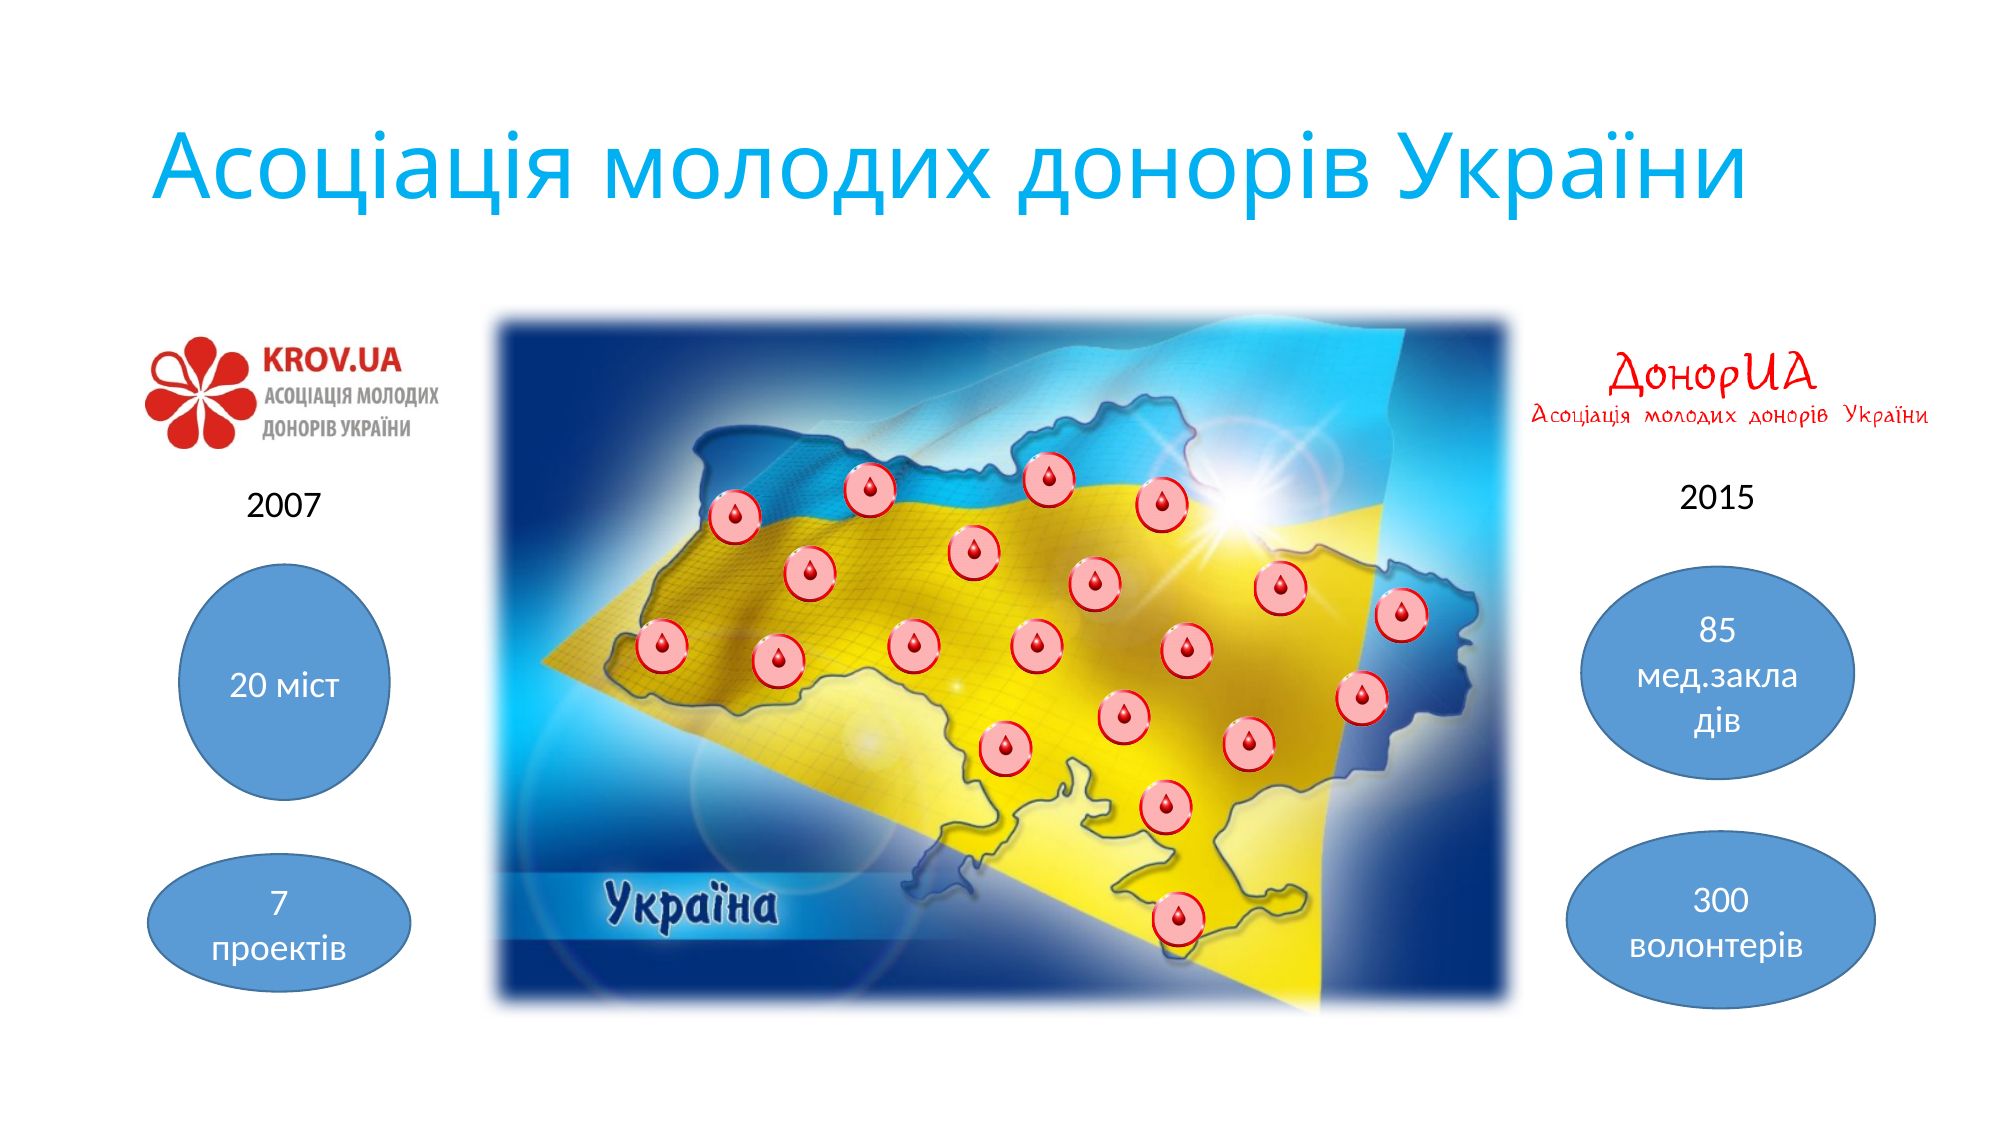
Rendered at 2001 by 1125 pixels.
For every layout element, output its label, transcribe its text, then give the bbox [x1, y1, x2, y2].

picture [1222, 716, 1278, 773]
text_box 85 мед.закладів [1580, 565, 1856, 781]
picture [1151, 891, 1207, 948]
picture [1135, 477, 1190, 534]
text_box 7 проектів [146, 853, 412, 993]
text_box 2007 [231, 472, 342, 533]
picture [1139, 779, 1194, 836]
picture [1335, 670, 1390, 727]
picture [947, 524, 1003, 582]
picture [707, 489, 763, 546]
picture [635, 618, 690, 675]
picture [1022, 451, 1078, 509]
picture [1068, 556, 1123, 613]
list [480, 303, 1524, 1018]
picture [1524, 344, 1932, 437]
picture [145, 323, 439, 449]
picture [978, 720, 1034, 777]
picture [782, 545, 838, 602]
picture [1160, 622, 1215, 680]
picture [1097, 689, 1153, 746]
text_box 2015 [1664, 464, 1775, 525]
picture [1010, 618, 1065, 675]
text_box 20 міст [178, 563, 391, 801]
picture [1374, 587, 1430, 644]
picture [843, 462, 898, 519]
picture [1253, 560, 1309, 617]
picture [887, 618, 942, 675]
title Асоціація молодих донорів України [137, 59, 1863, 278]
text_box 300 волонтерів [1565, 830, 1877, 1010]
picture [751, 633, 807, 690]
